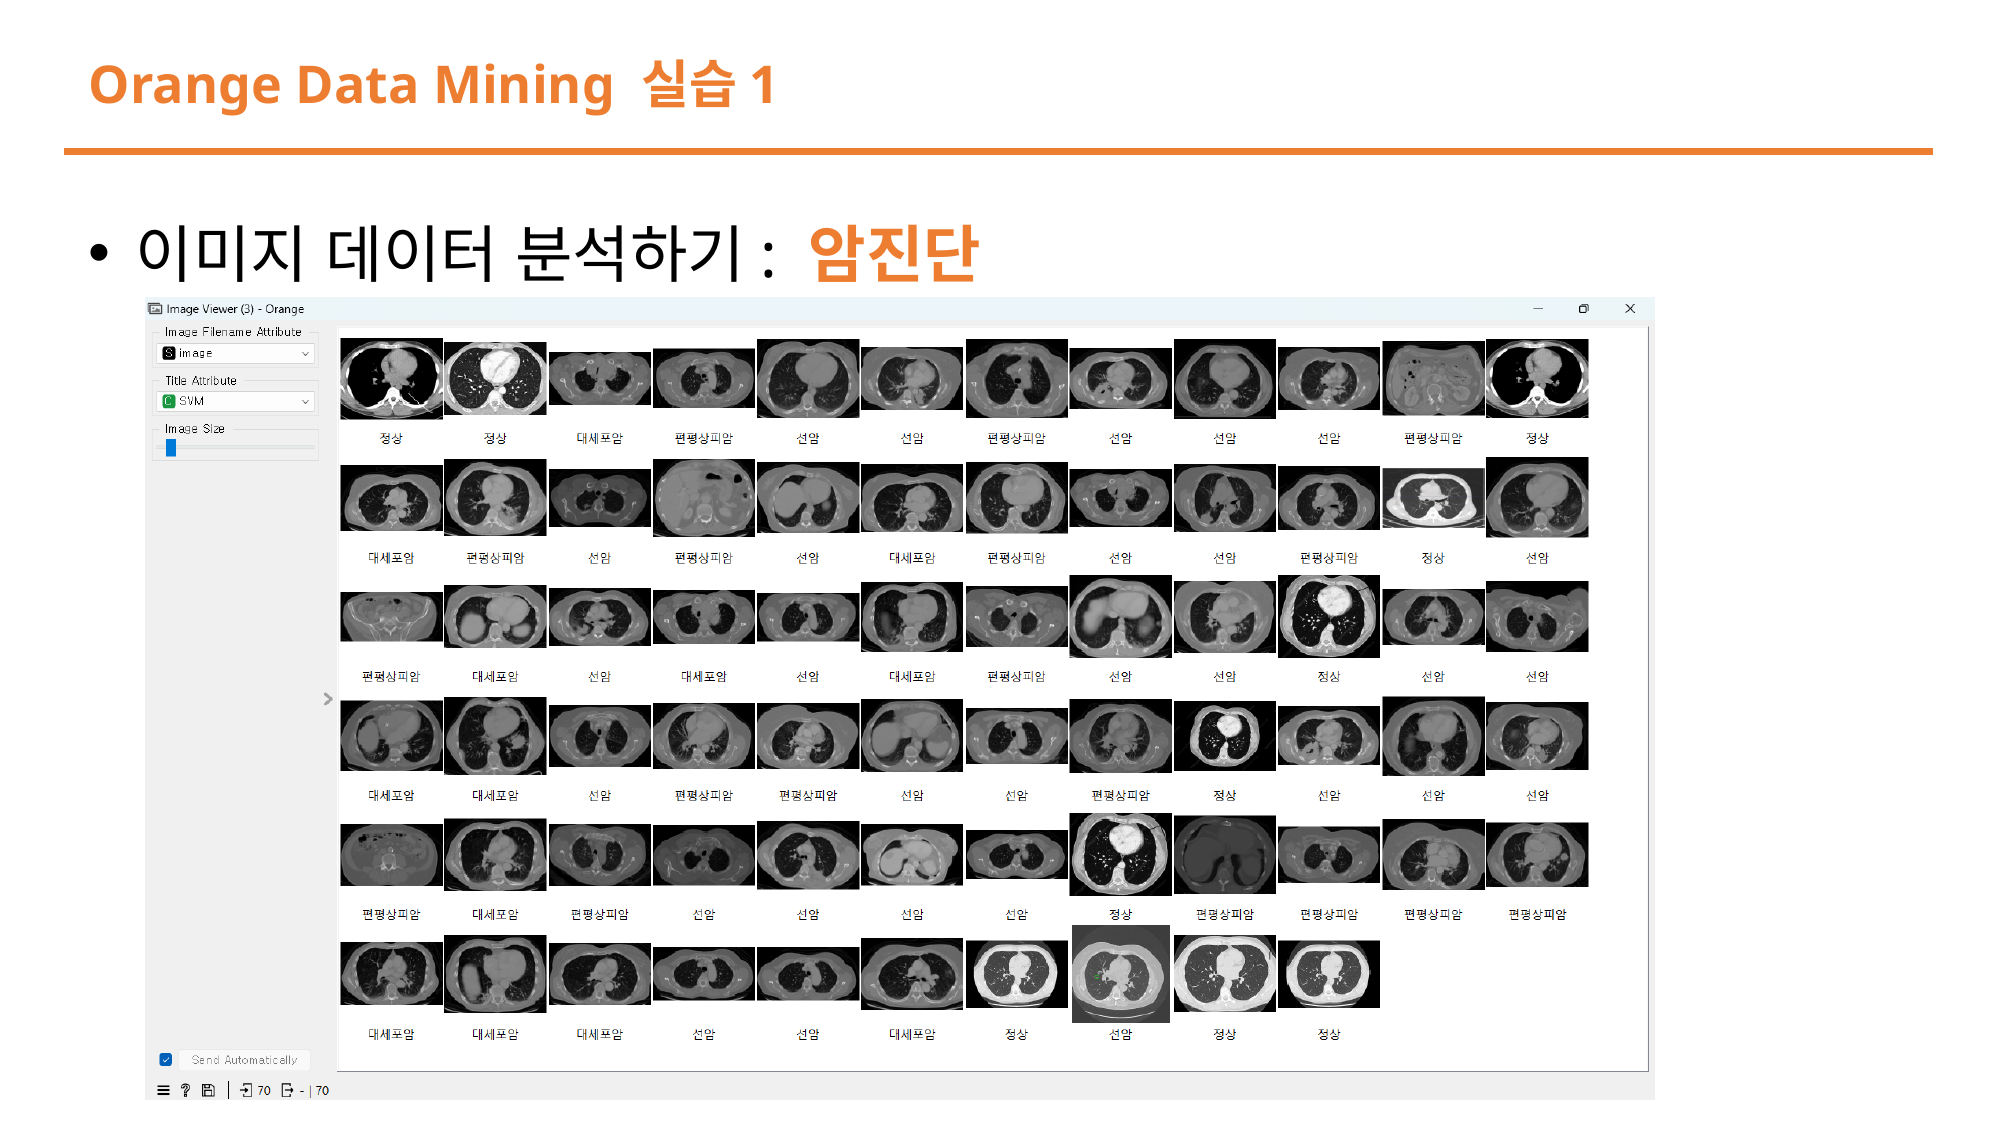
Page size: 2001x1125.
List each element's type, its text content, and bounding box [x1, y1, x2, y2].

text_box 이미지 데이터 분석하기: 암진단 [74, 207, 1933, 297]
picture [145, 297, 1655, 1100]
text_box Orange Data Mining 실습1 [74, 43, 966, 122]
